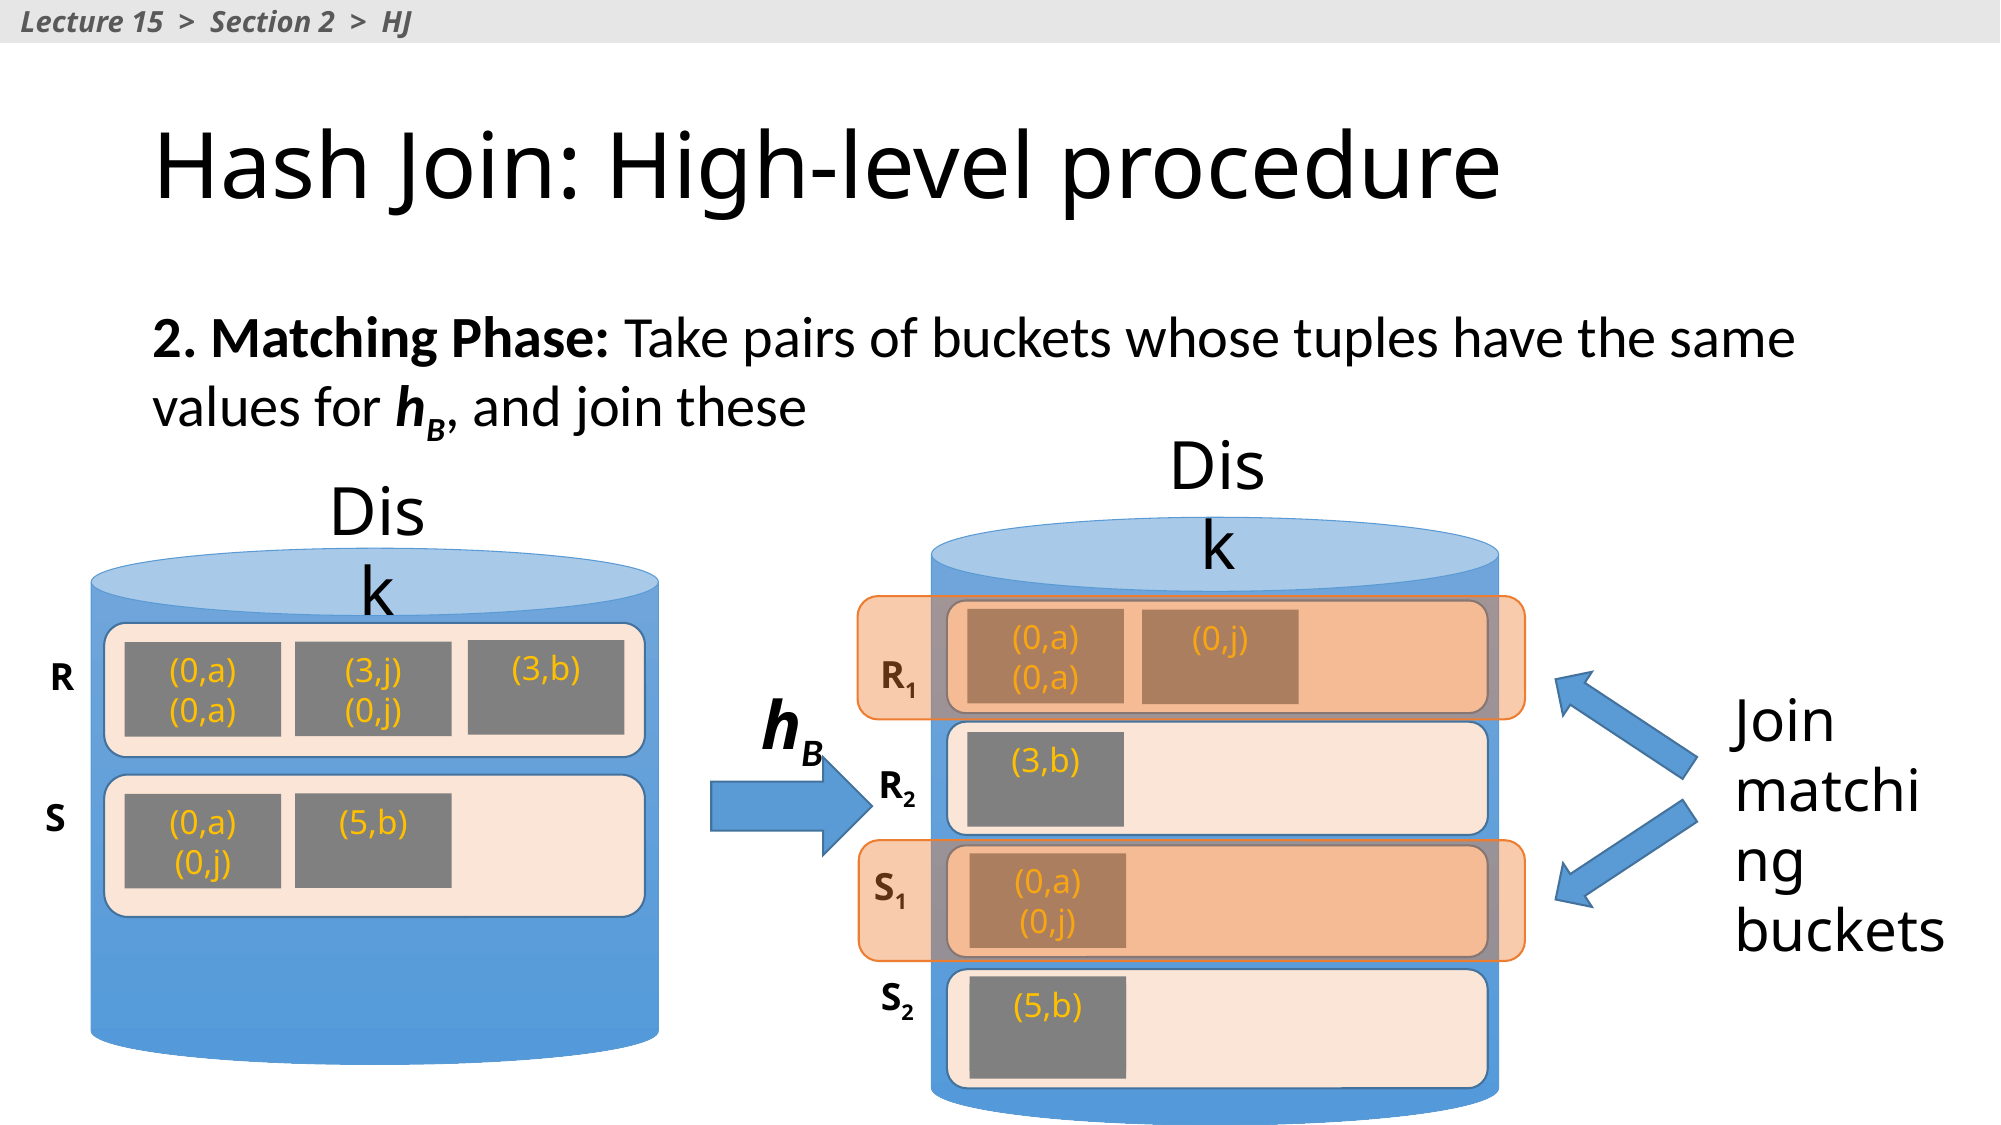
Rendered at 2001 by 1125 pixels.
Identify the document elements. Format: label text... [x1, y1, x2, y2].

text_box [1499, 839, 1526, 963]
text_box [931, 415, 1499, 1125]
text_box [1554, 798, 1699, 909]
text_box [857, 839, 931, 963]
text_box Join matching buckets [1719, 675, 1967, 971]
text_box S [30, 786, 81, 846]
text_box 2. Matching Phase: Take pairs of buckets whose tuples have the same values for hB, and join these [137, 299, 1863, 485]
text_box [91, 461, 659, 1065]
text_box R [34, 645, 90, 705]
text_box [856, 595, 931, 721]
text_box [1554, 670, 1699, 781]
text_box R2 [863, 753, 931, 820]
text_box hB [746, 675, 838, 782]
text_box [710, 770, 863, 858]
title Hash Join: High-level procedure [137, 59, 1863, 278]
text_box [0, 0, 2000, 47]
text_box [1499, 595, 1527, 721]
text_box S2 [865, 965, 929, 1032]
